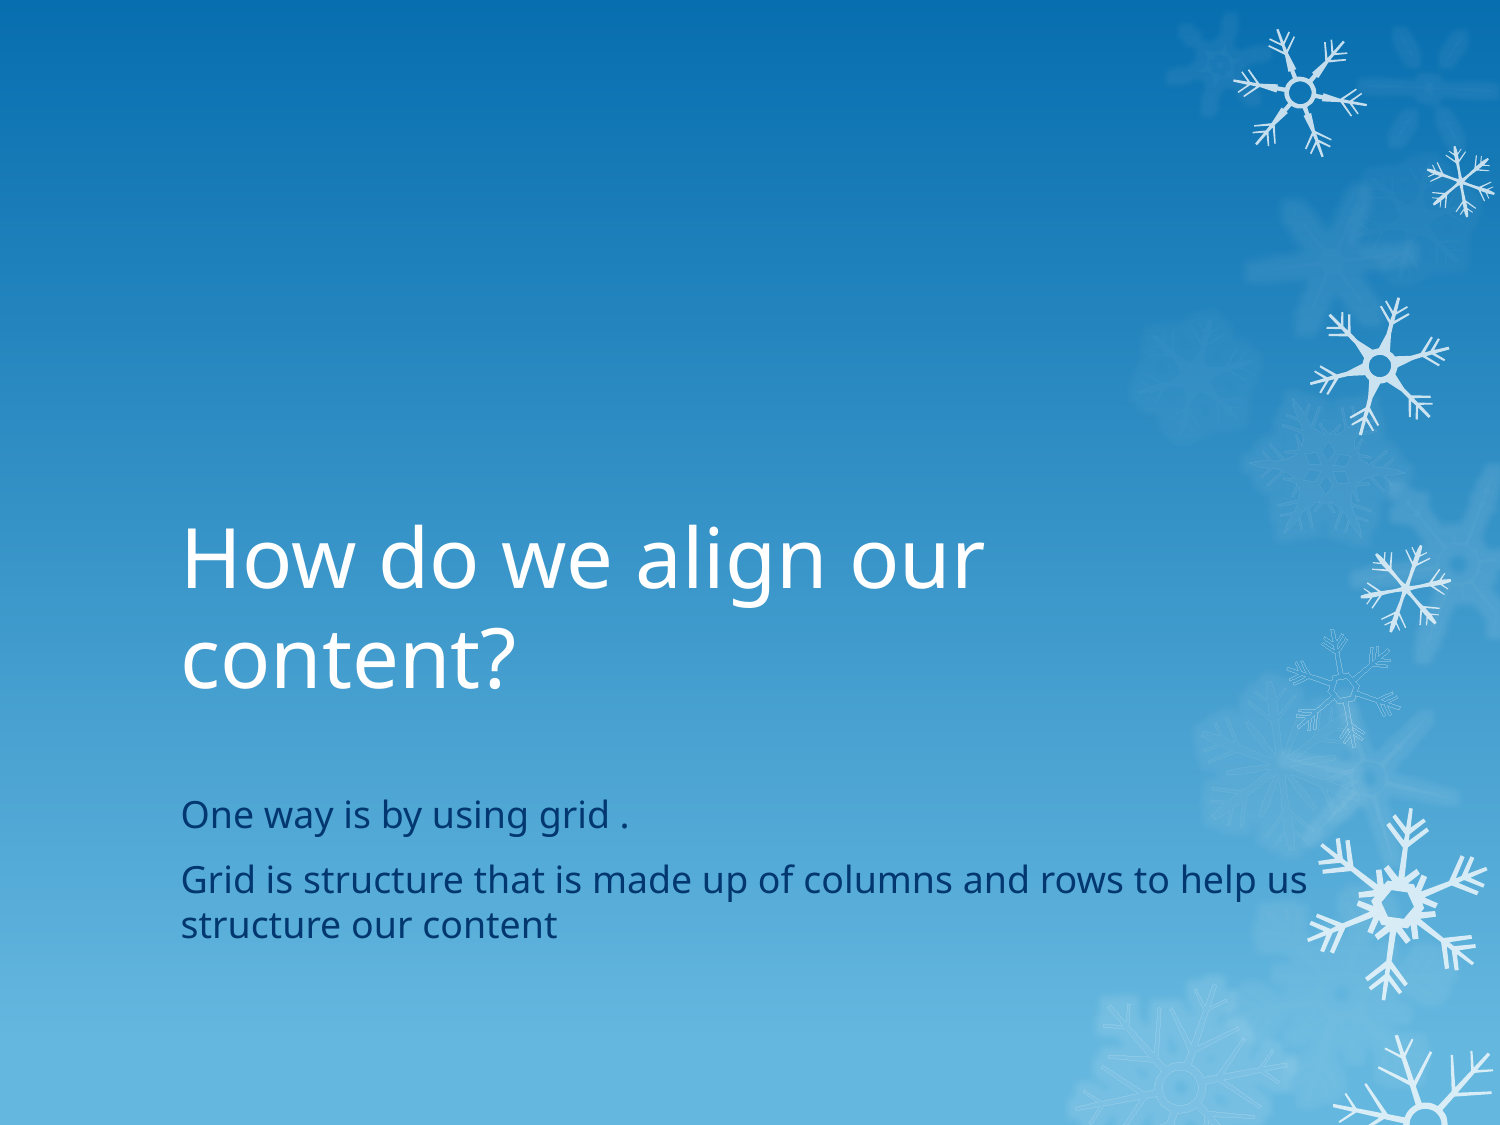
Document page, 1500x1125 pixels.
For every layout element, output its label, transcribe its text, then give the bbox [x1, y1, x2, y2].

title How do we align our content? [165, 412, 1334, 713]
subtitle One way is by using grid . Grid is structure that is made up of columns and rows to help us structure our content [165, 783, 1334, 925]
